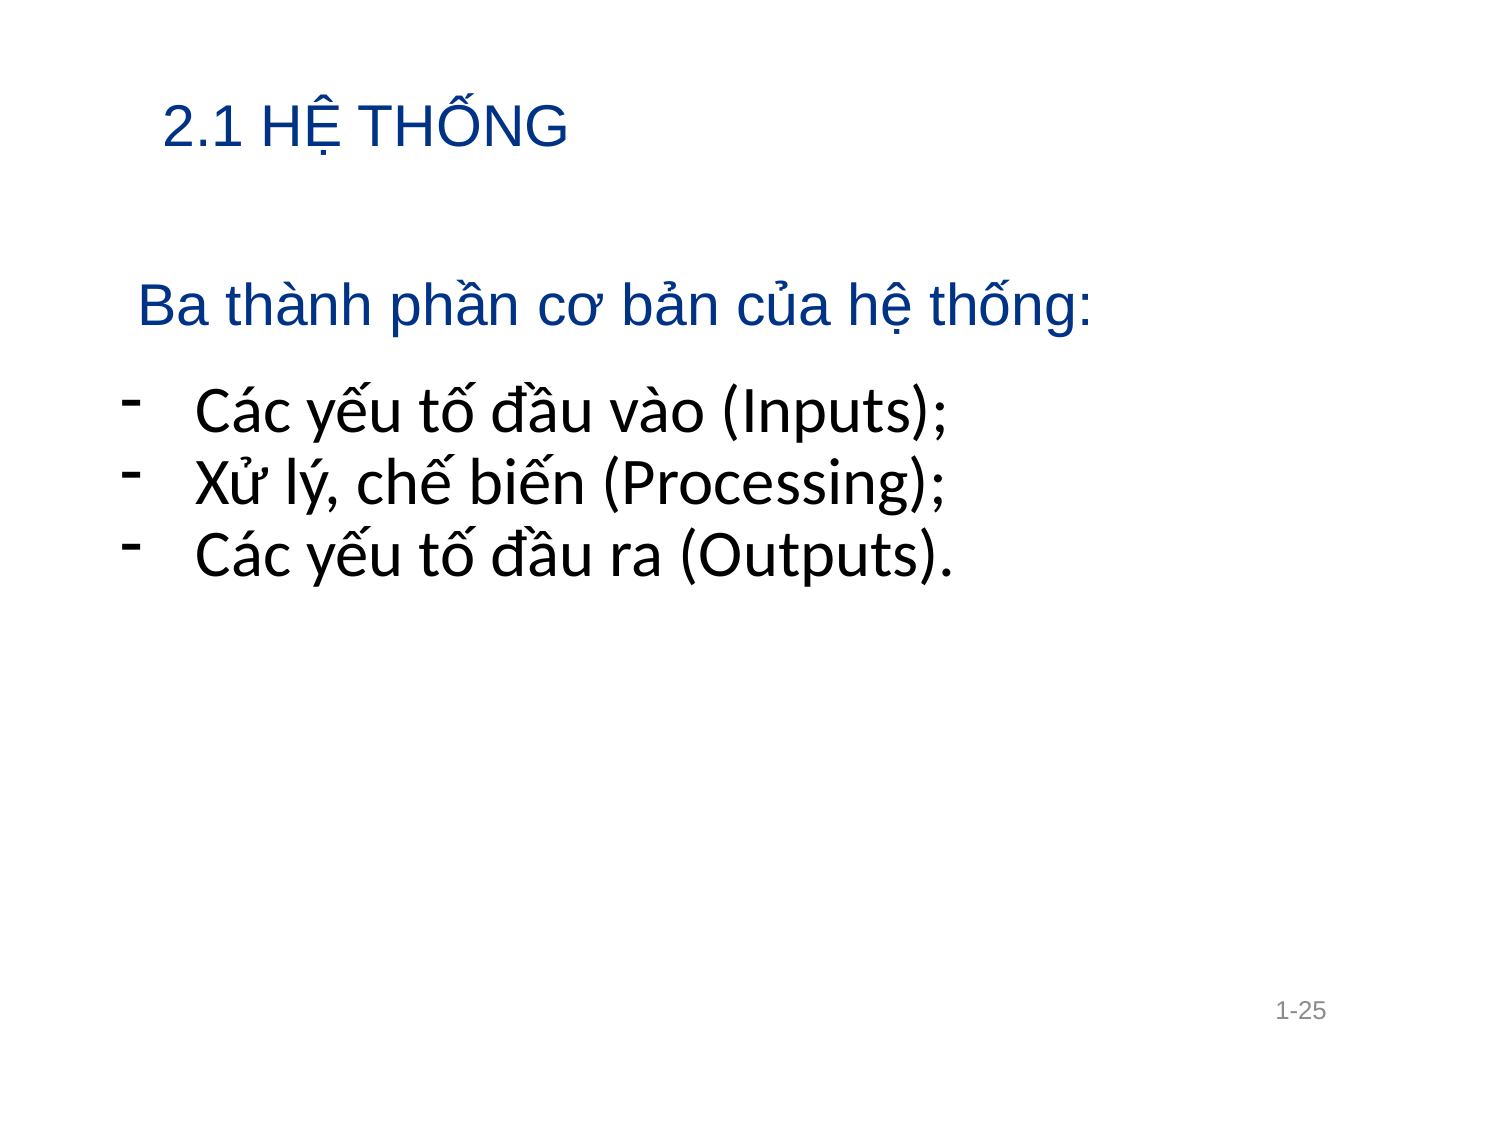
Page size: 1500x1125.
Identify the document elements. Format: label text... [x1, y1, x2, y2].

slide_number 1-25 [1273, 988, 1336, 1025]
list Các yếu tố đầu vào (Inputs); Xử lý, chế biến (Processing); Các yếu tố đầu ra (Outputs). [87, 375, 1398, 699]
text_box 2.1 HỆ THỐNG [162, 87, 1204, 229]
title Ba thành phần cơ bản của hệ thống: [137, 275, 1179, 375]
